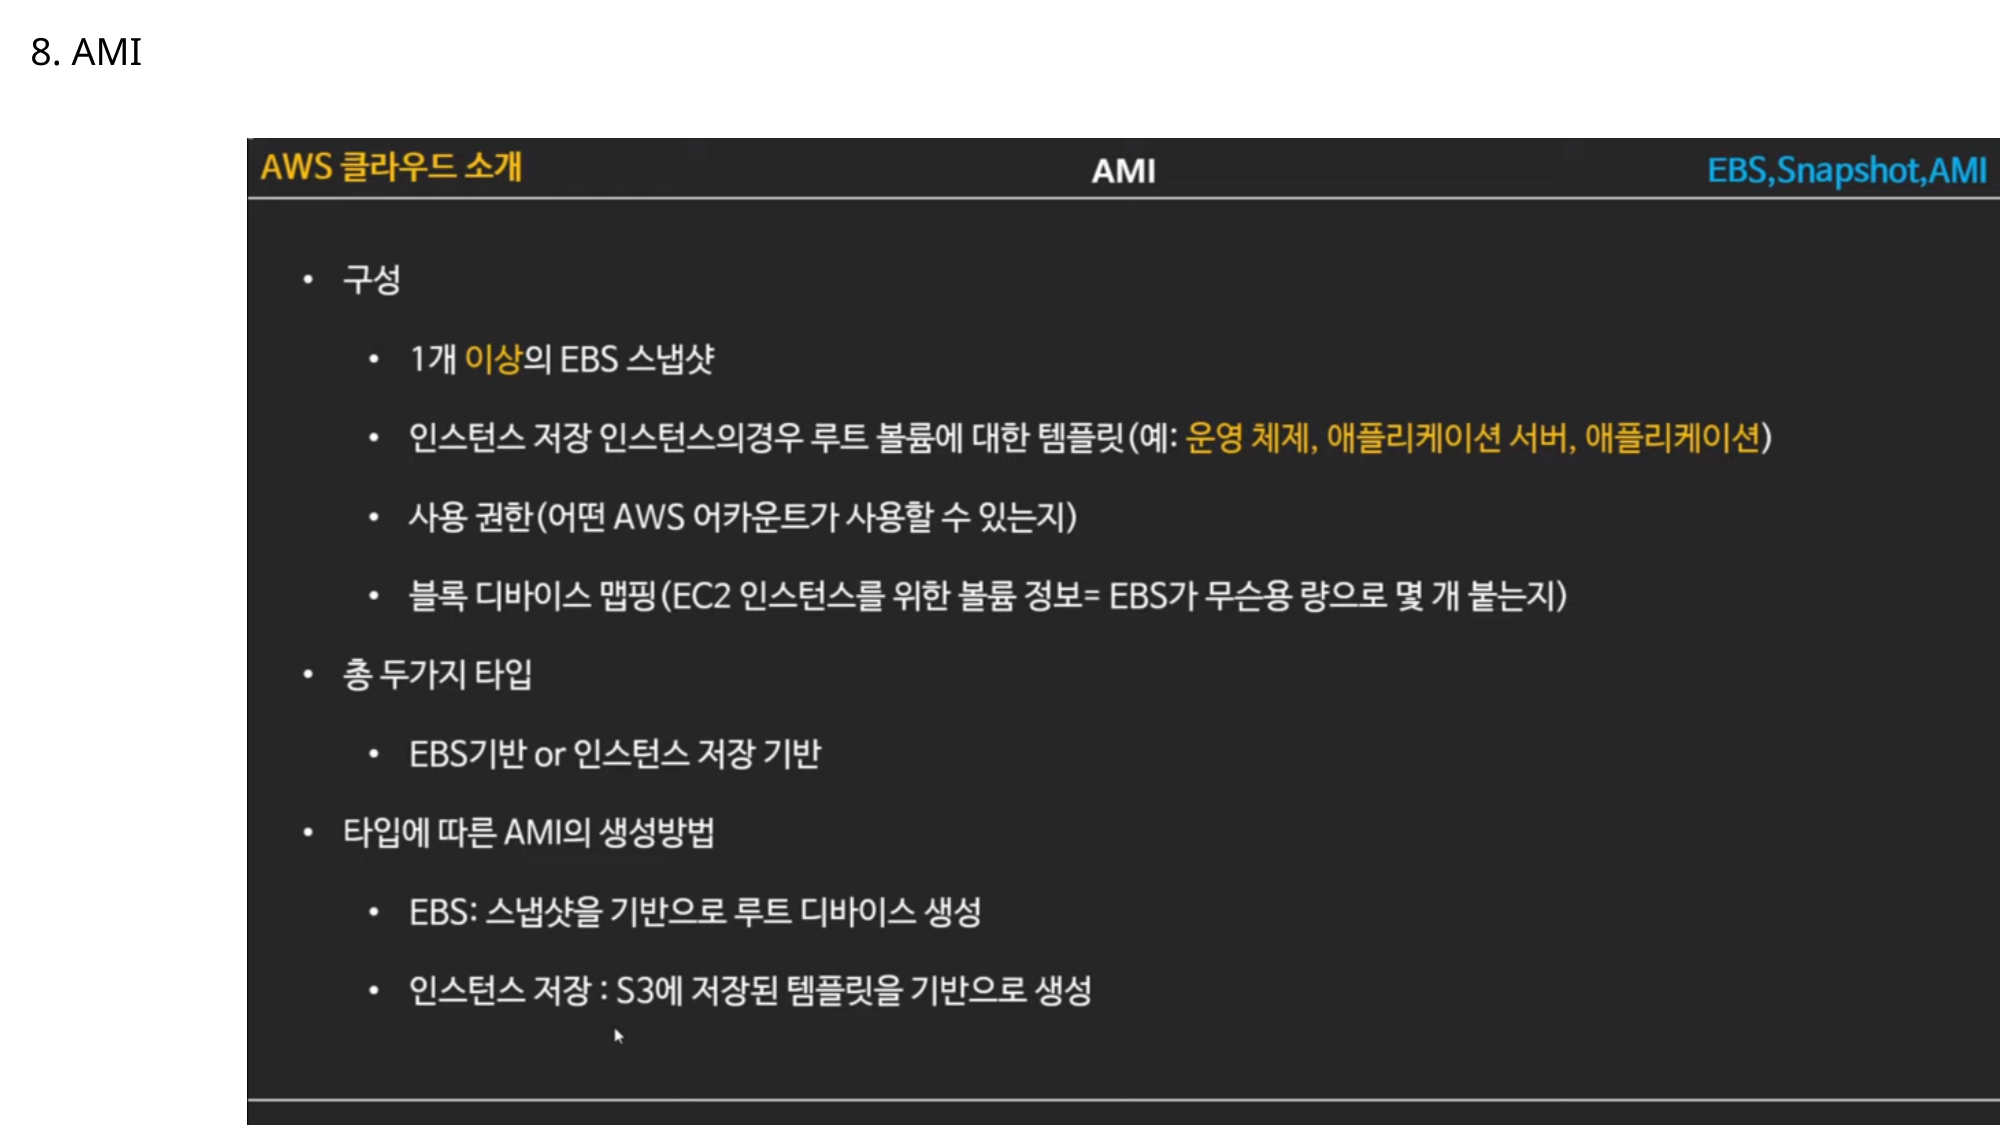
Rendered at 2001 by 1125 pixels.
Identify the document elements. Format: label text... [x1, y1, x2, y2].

picture [247, 138, 2000, 1125]
text_box 8. AMI [15, 20, 1489, 125]
